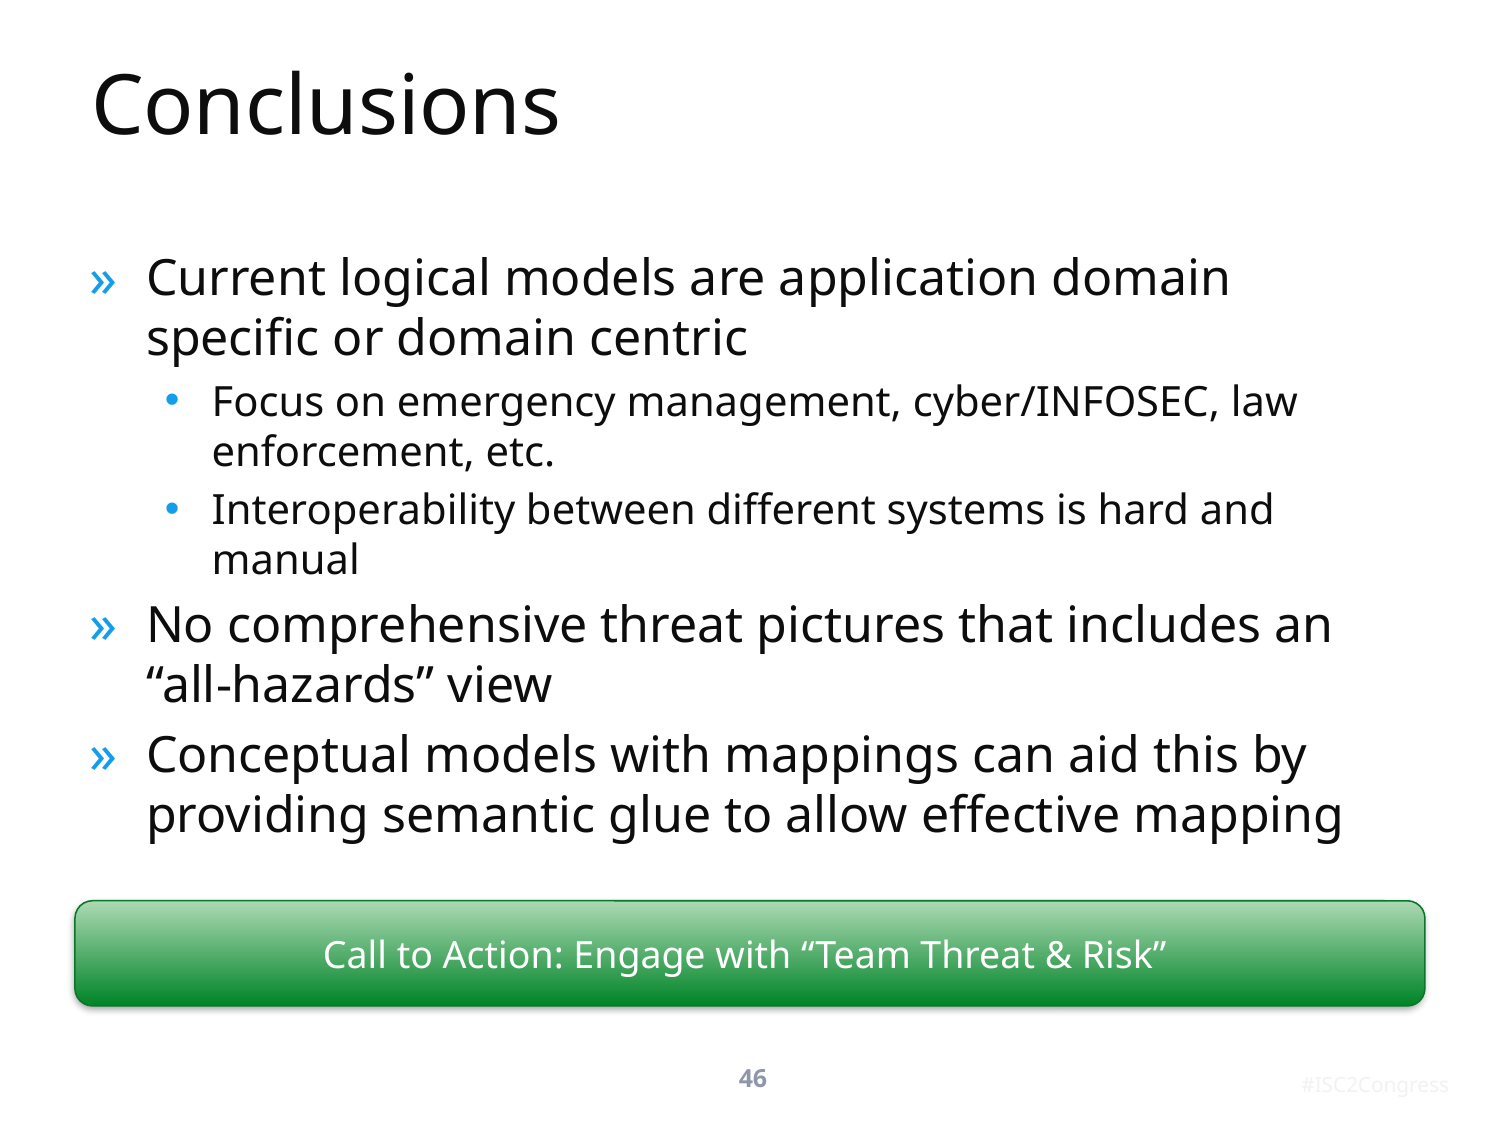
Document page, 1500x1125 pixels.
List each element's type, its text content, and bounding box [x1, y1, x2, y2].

text_box Call to Action: Engage with “Team Threat & Risk” [74, 899, 1426, 1007]
title Conclusions [76, 23, 1392, 180]
list Current logical models are application domain specific or domain centric Focus on emergency management, cyber/INFOSEC, law enforcement, etc. Interoperability between different systems is hard and manual No comprehensive threat pictures that includes an “all-hazards” view Conceptual models with mappings can aid this by providing semantic glue to allow effective mapping [75, 238, 1425, 909]
